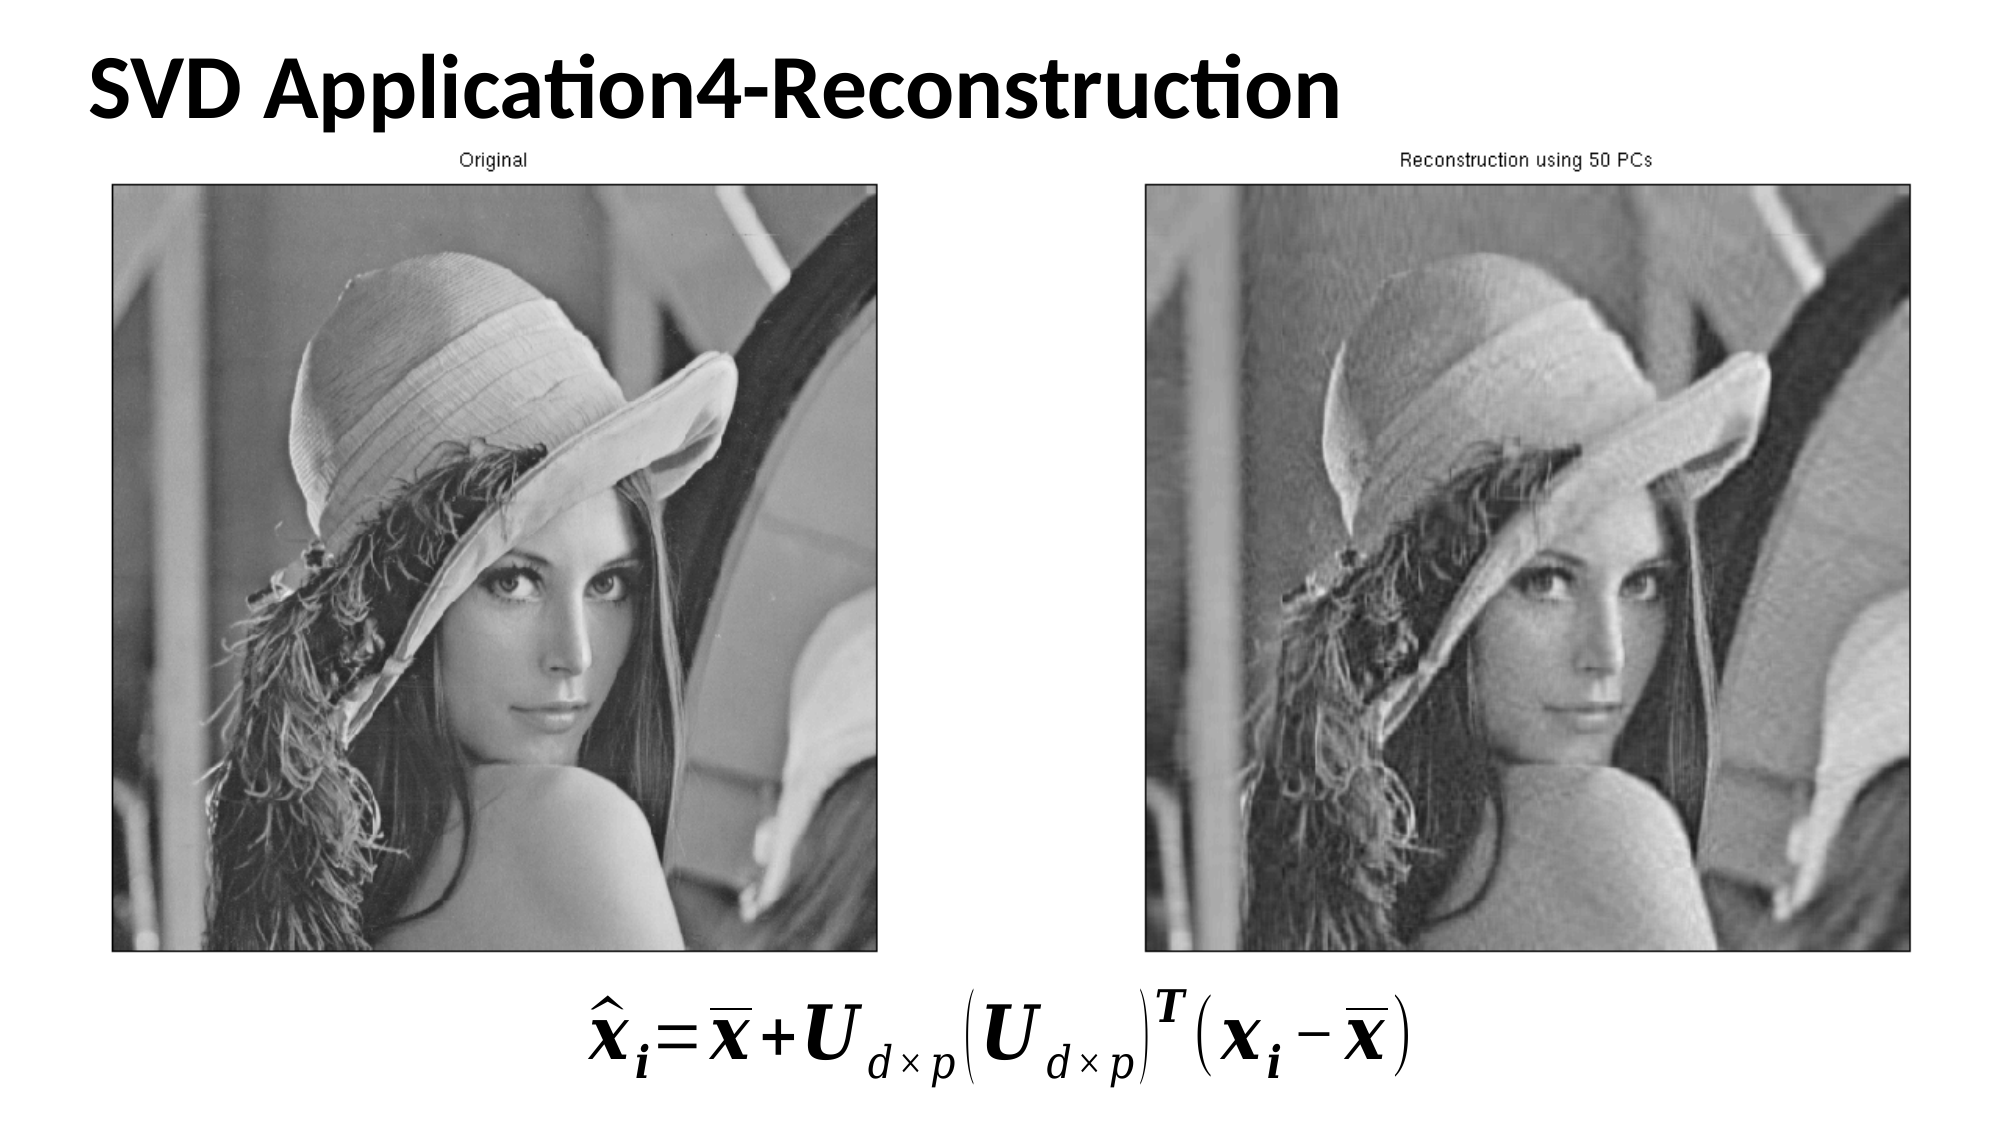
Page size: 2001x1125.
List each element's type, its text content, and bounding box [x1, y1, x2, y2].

picture [87, 131, 1933, 993]
text_box SVD Application4-Reconstruction [73, 19, 1360, 145]
